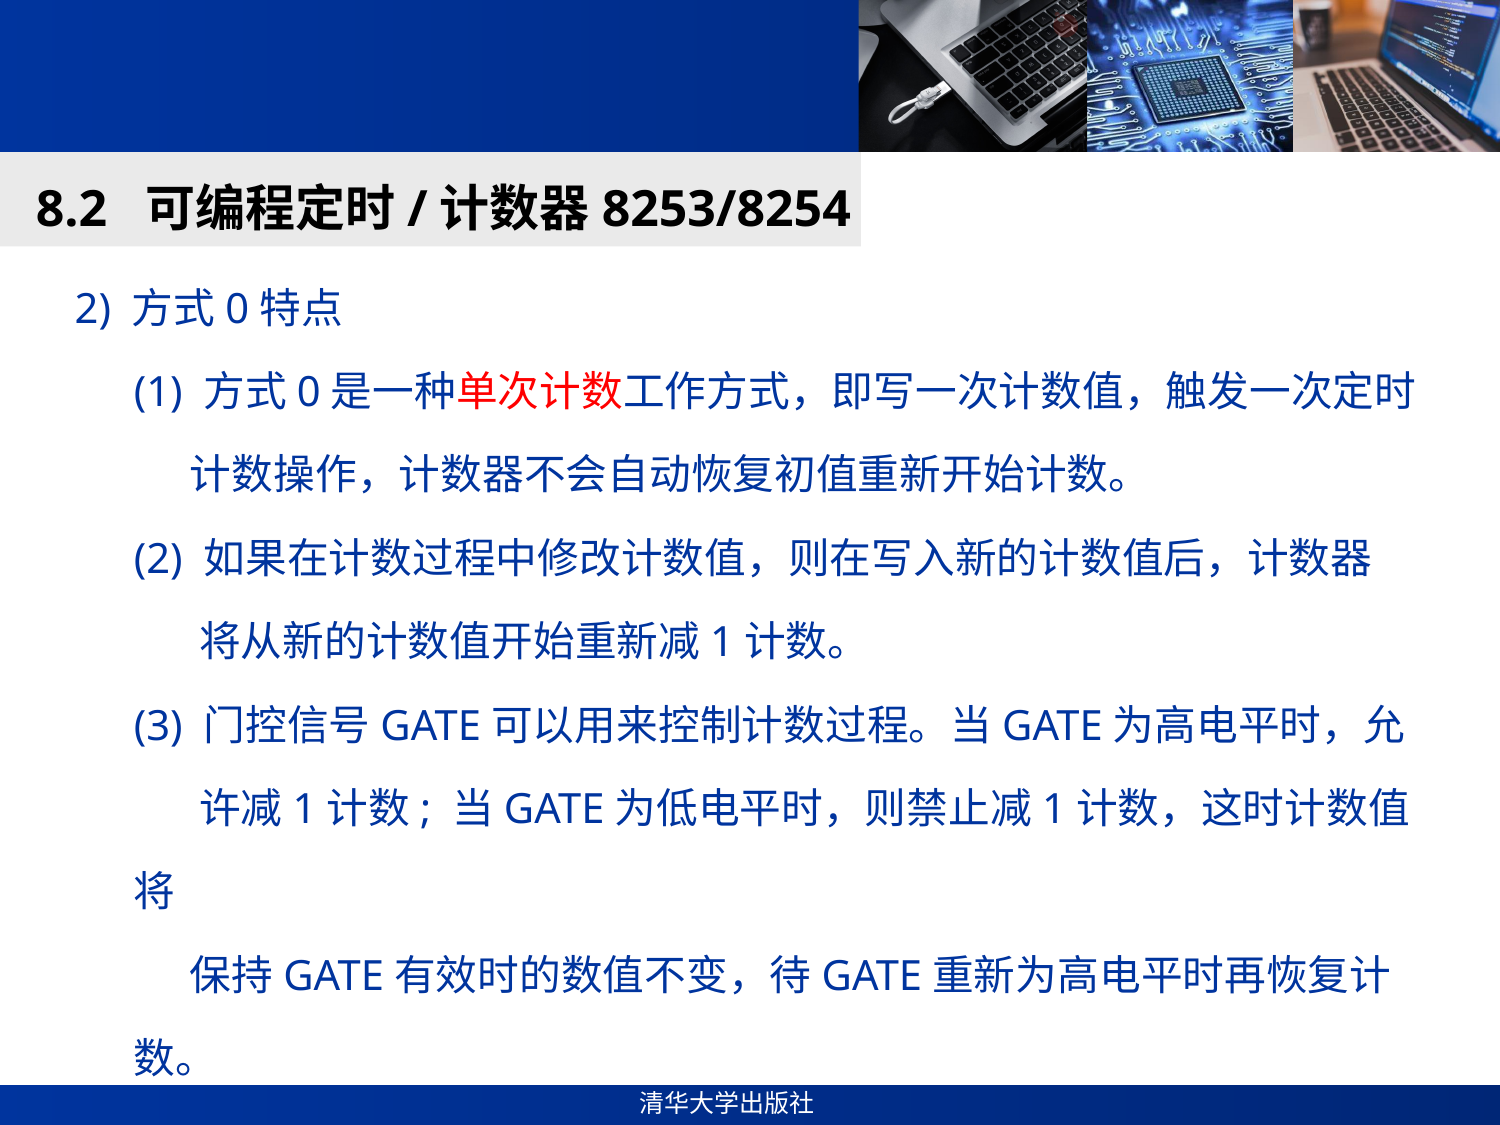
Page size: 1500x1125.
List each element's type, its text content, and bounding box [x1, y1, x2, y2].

picture [858, 0, 1500, 152]
list 2) 方式0特点 (1) 方式0是一种单次计数工作方式，即写一次计数值，触发一次定时 计数操作，计数器不会自动恢复初值重新开始计数。 (2) 如果在计数过程中修改计数值，则在写入新的计数值后，计数器 将从新的计数值开始重新减1计数。 (3) 门控信号GATE可以用来控制计数过程。当GATE为高电平时，允 许减1计数; 当GATE为低电平时，则禁止减1计数，这时计数值将 保持GATE有效时的数值不变，待GATE重新为高电平时再恢复计数。 [59, 241, 1439, 980]
list 8.2 可编程定时/计数器8253/8254 [21, 168, 878, 264]
